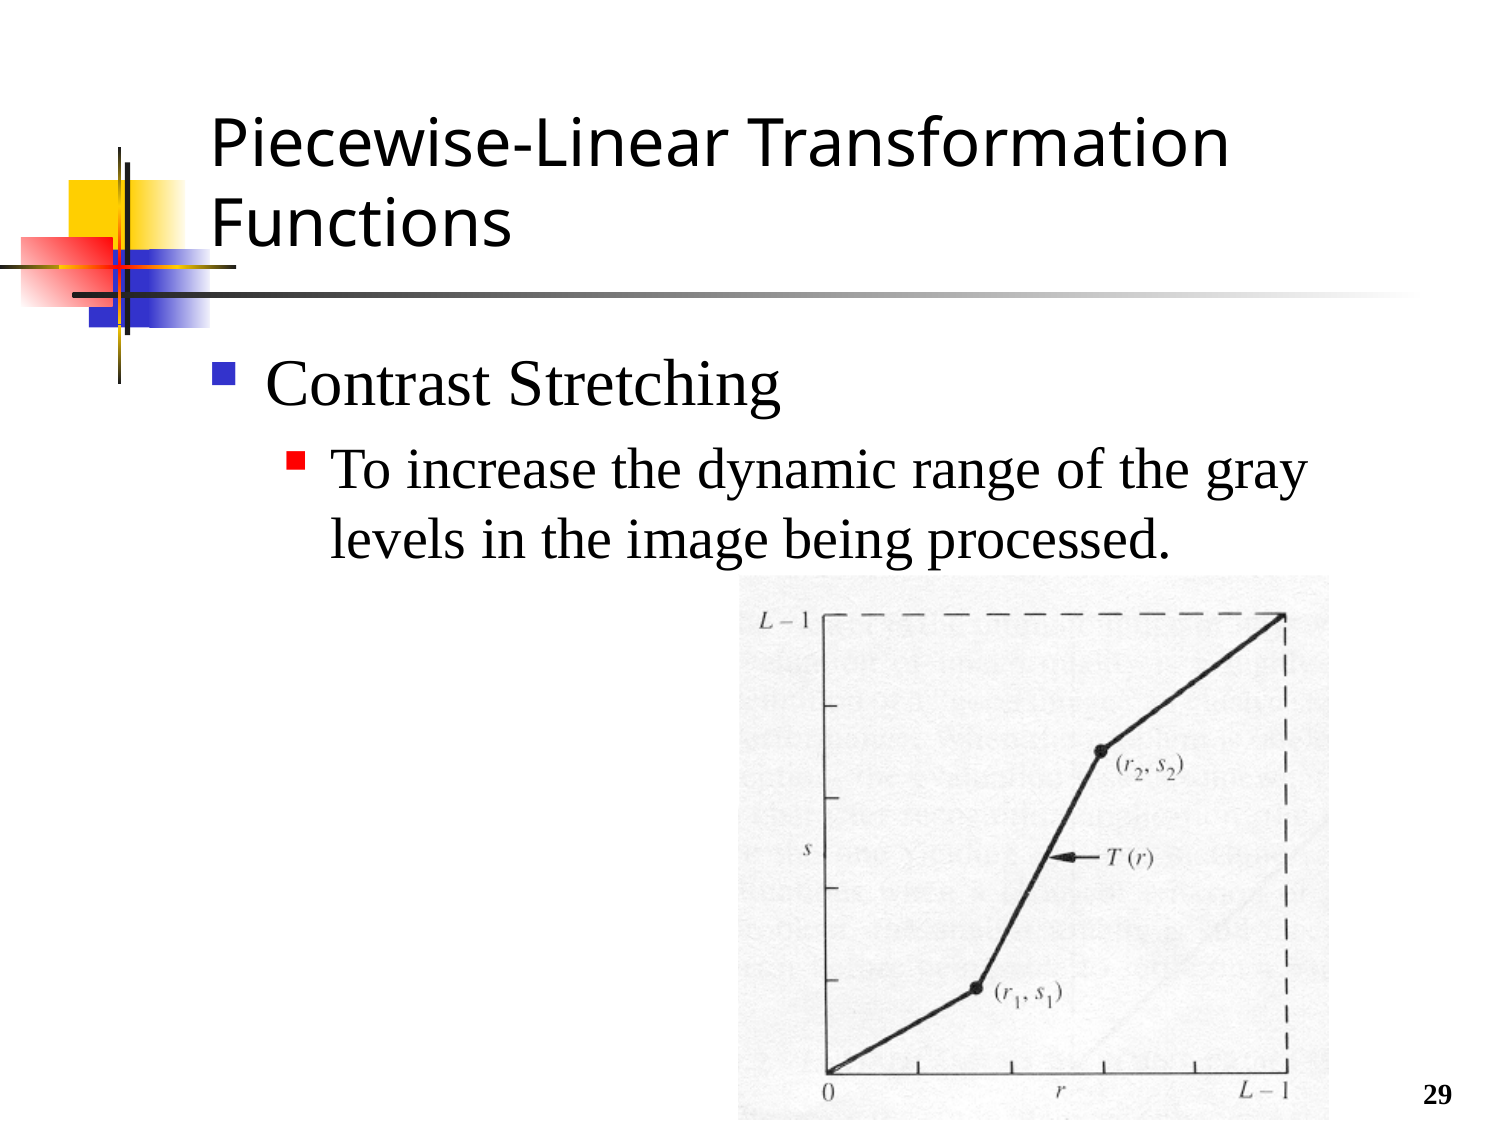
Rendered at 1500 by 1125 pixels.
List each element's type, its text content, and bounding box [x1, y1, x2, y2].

title Piecewise-Linear Transformation Functions [194, 79, 1495, 268]
list Contrast Stretching To increase the dynamic range of the gray levels in the image being processed. [193, 330, 1470, 1007]
slide_number 29 [1334, 1042, 1468, 1118]
picture [738, 573, 1330, 1120]
